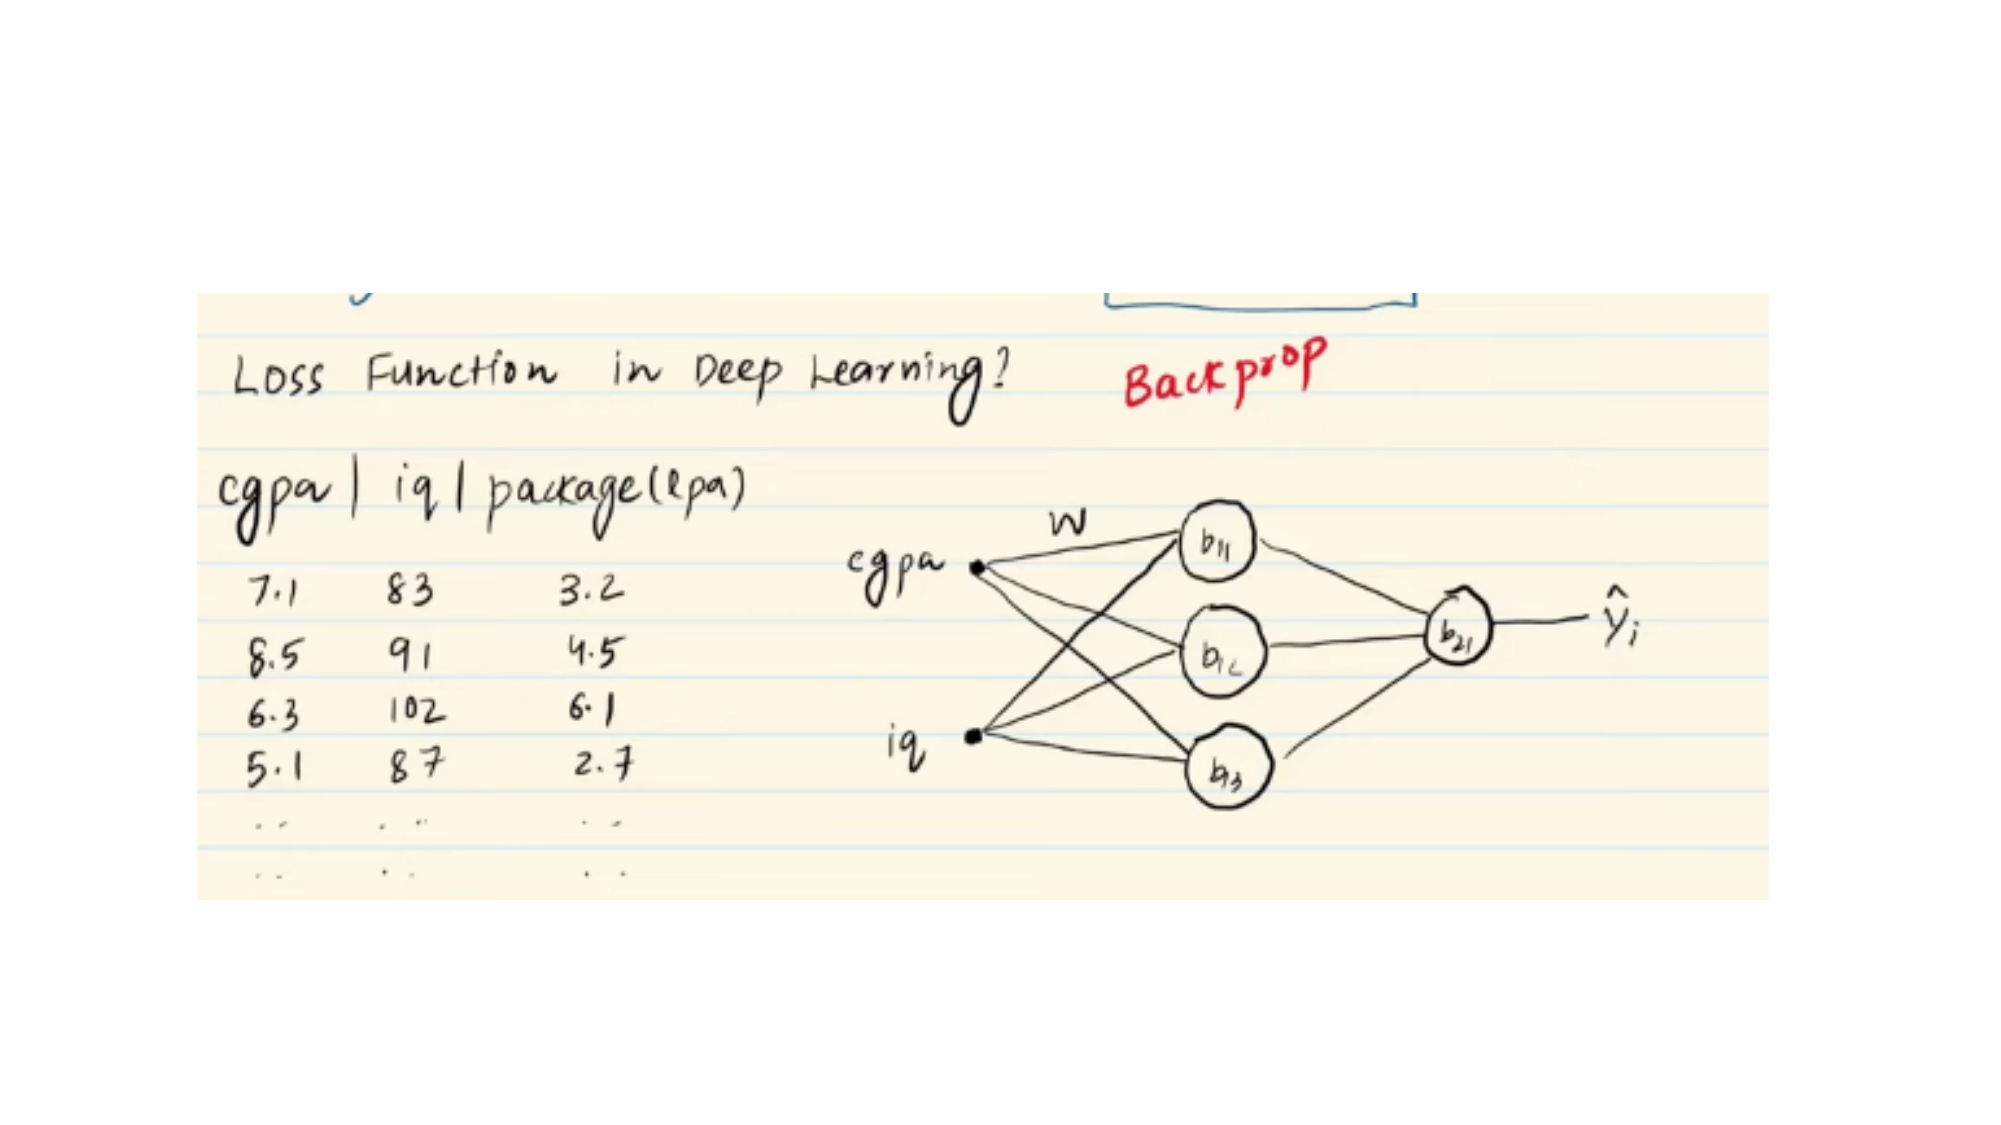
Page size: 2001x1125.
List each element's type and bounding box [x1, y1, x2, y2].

picture [197, 293, 1769, 900]
